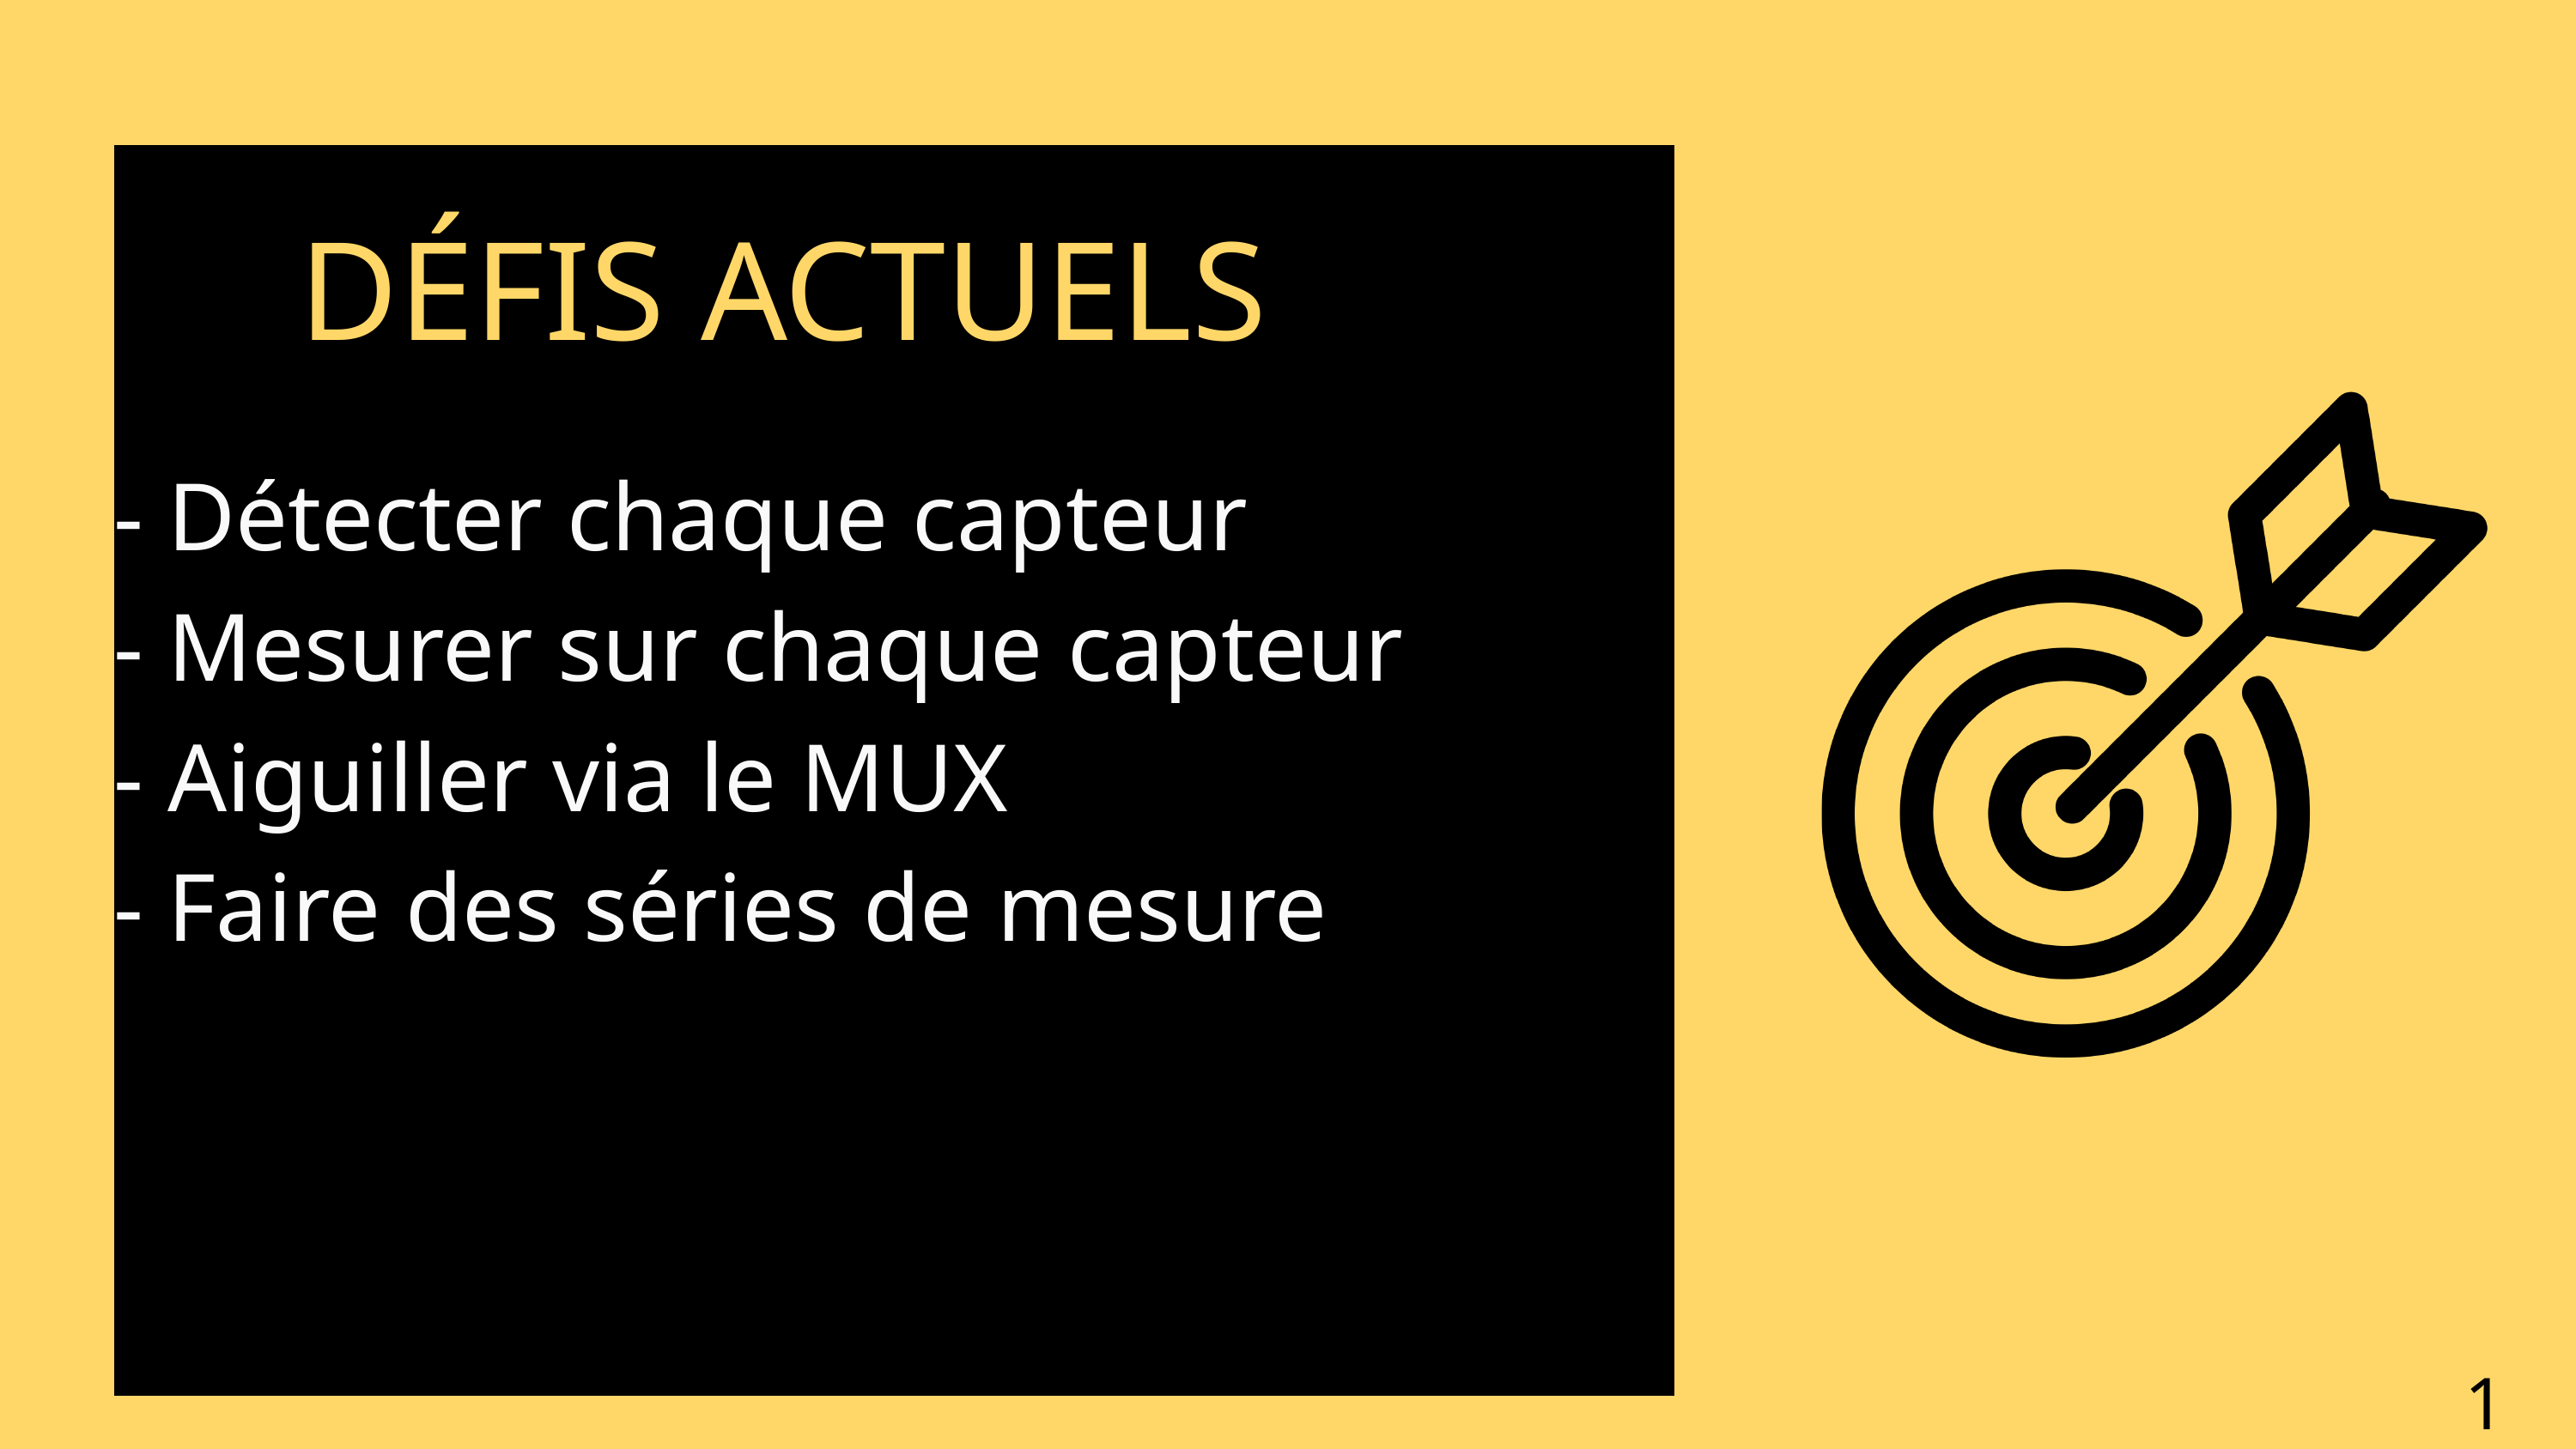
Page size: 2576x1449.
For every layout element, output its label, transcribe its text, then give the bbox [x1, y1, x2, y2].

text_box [113, 144, 1675, 1396]
text_box 16 [2464, 1343, 2545, 1449]
text_box [1821, 391, 2488, 1058]
